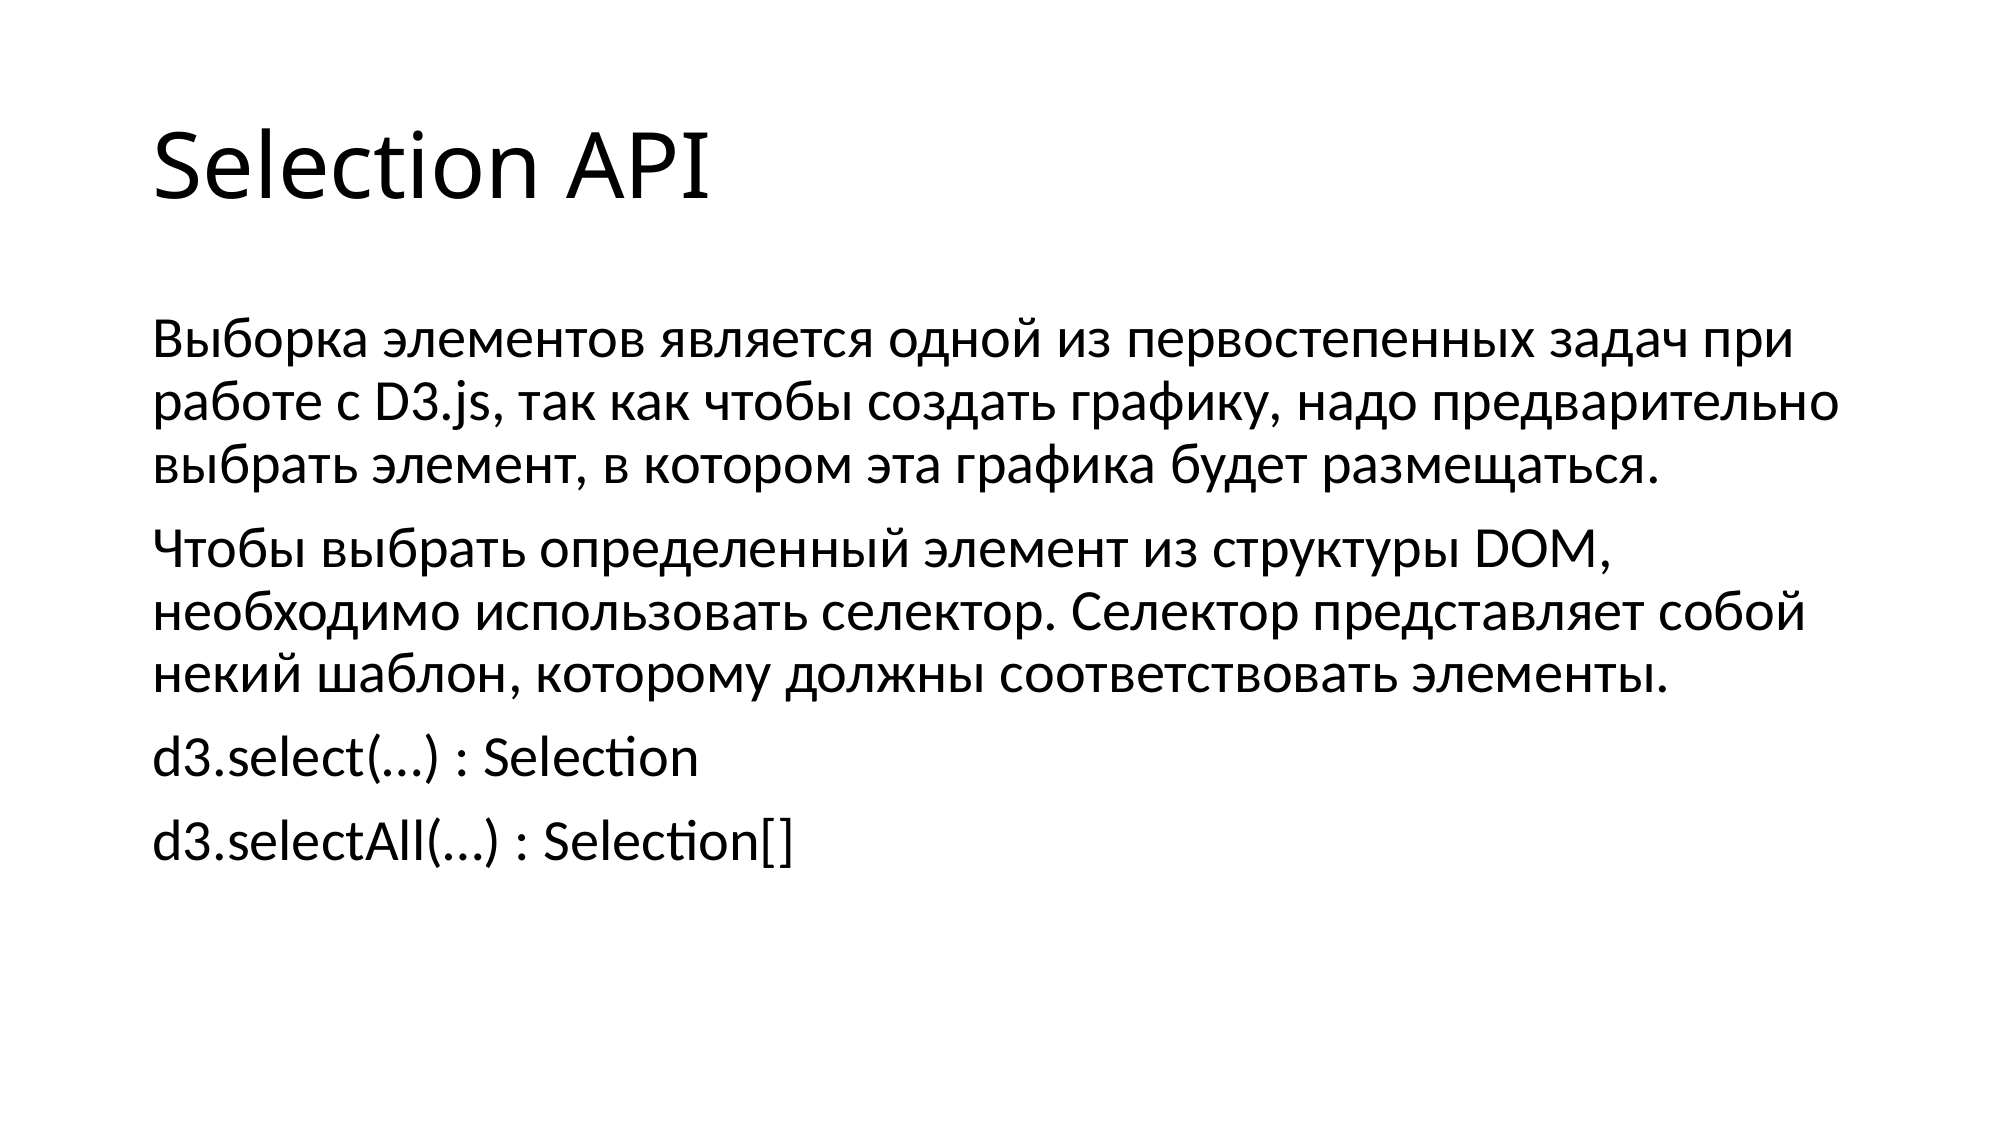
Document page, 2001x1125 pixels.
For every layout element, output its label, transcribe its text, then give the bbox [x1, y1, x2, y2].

list Выборка элементов является одной из первостепенных задач при работе с D3.js, так как чтобы создать графику, надо предварительно выбрать элемент, в котором эта графика будет размещаться. Чтобы выбрать определенный элемент из структуры DOM, необходимо использовать селектор. Селектор представляет собой некий шаблон, которому должны соответствовать элементы. d3.select(…) : Selection d3.selectAll(…) : Selection[] [137, 299, 1863, 1014]
title Selection API [137, 59, 1863, 278]
